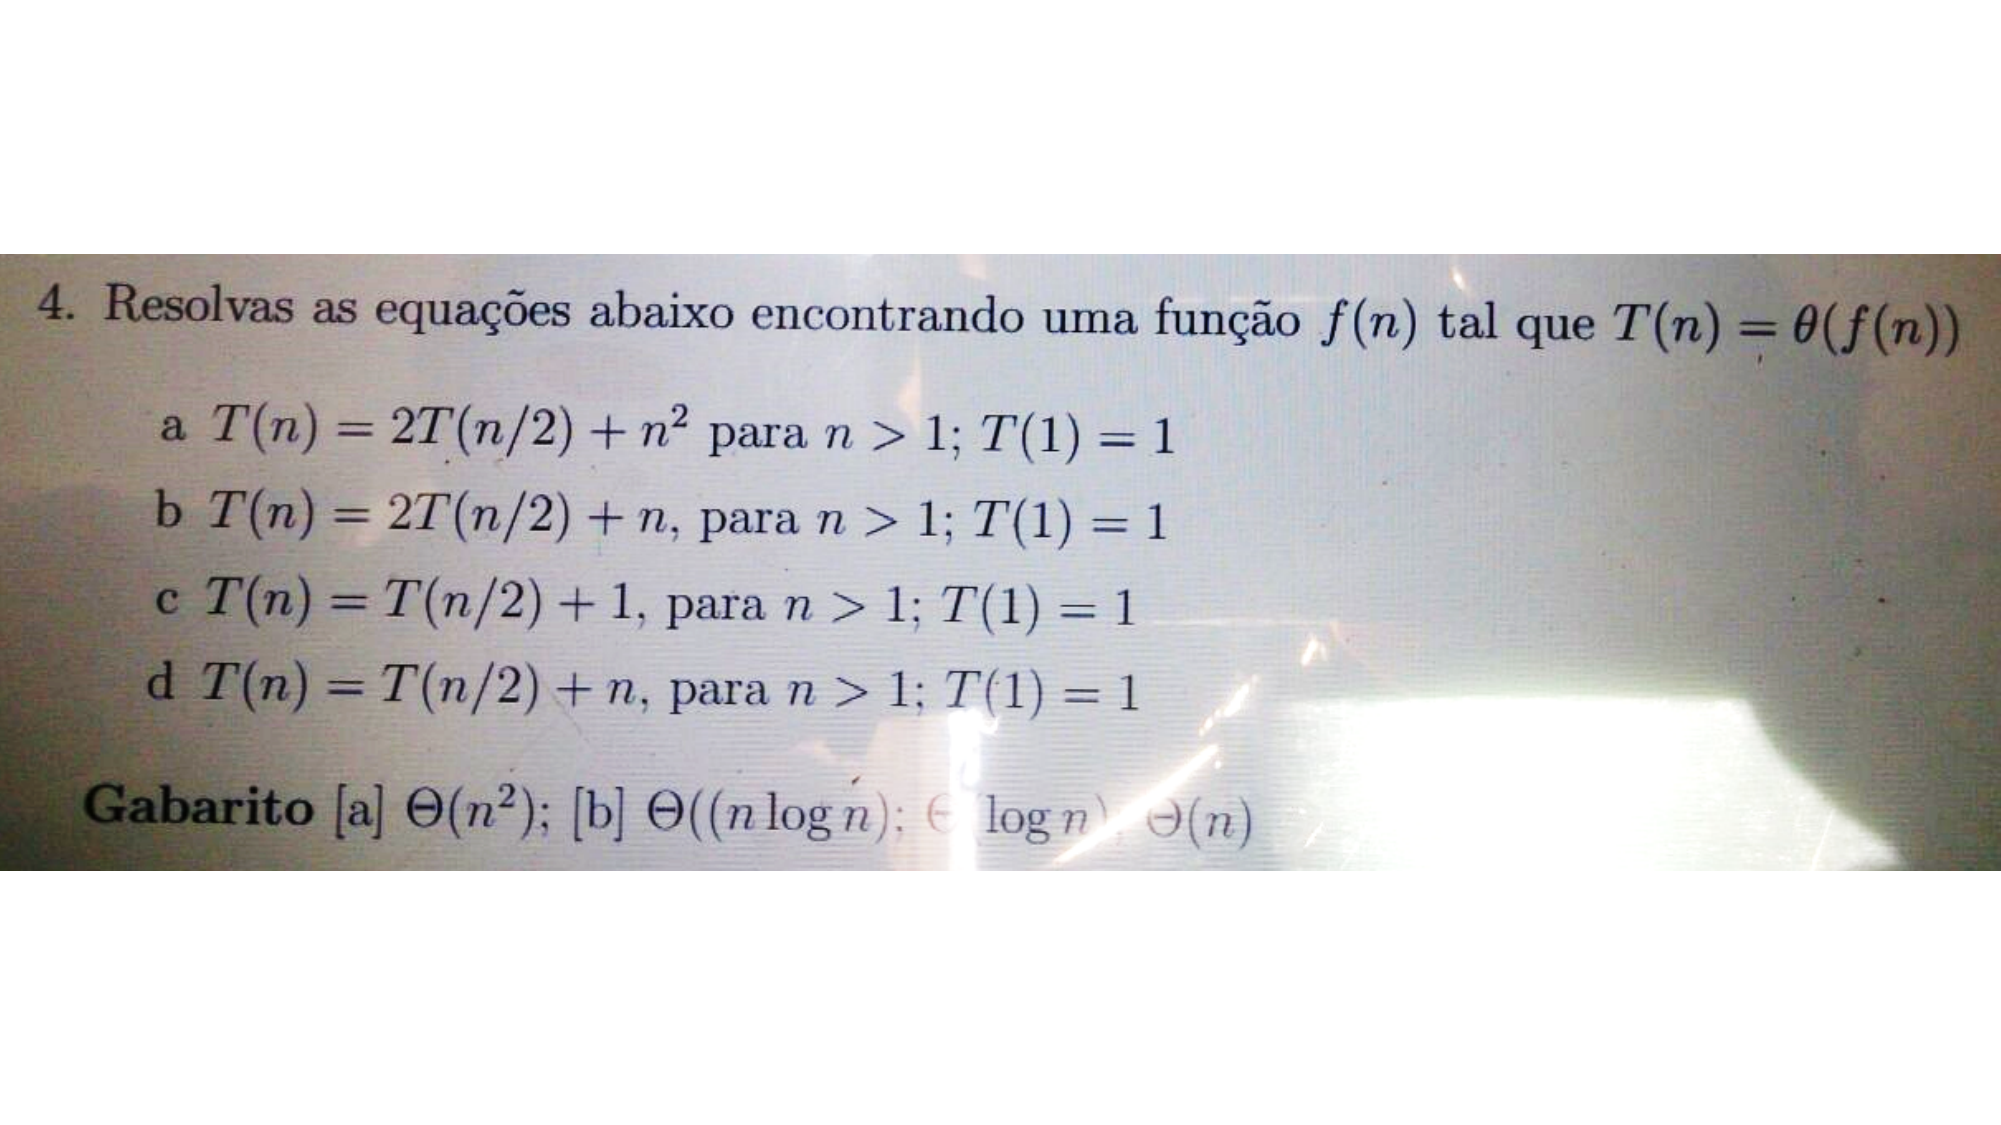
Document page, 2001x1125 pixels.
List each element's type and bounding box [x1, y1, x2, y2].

picture [0, 254, 2001, 871]
